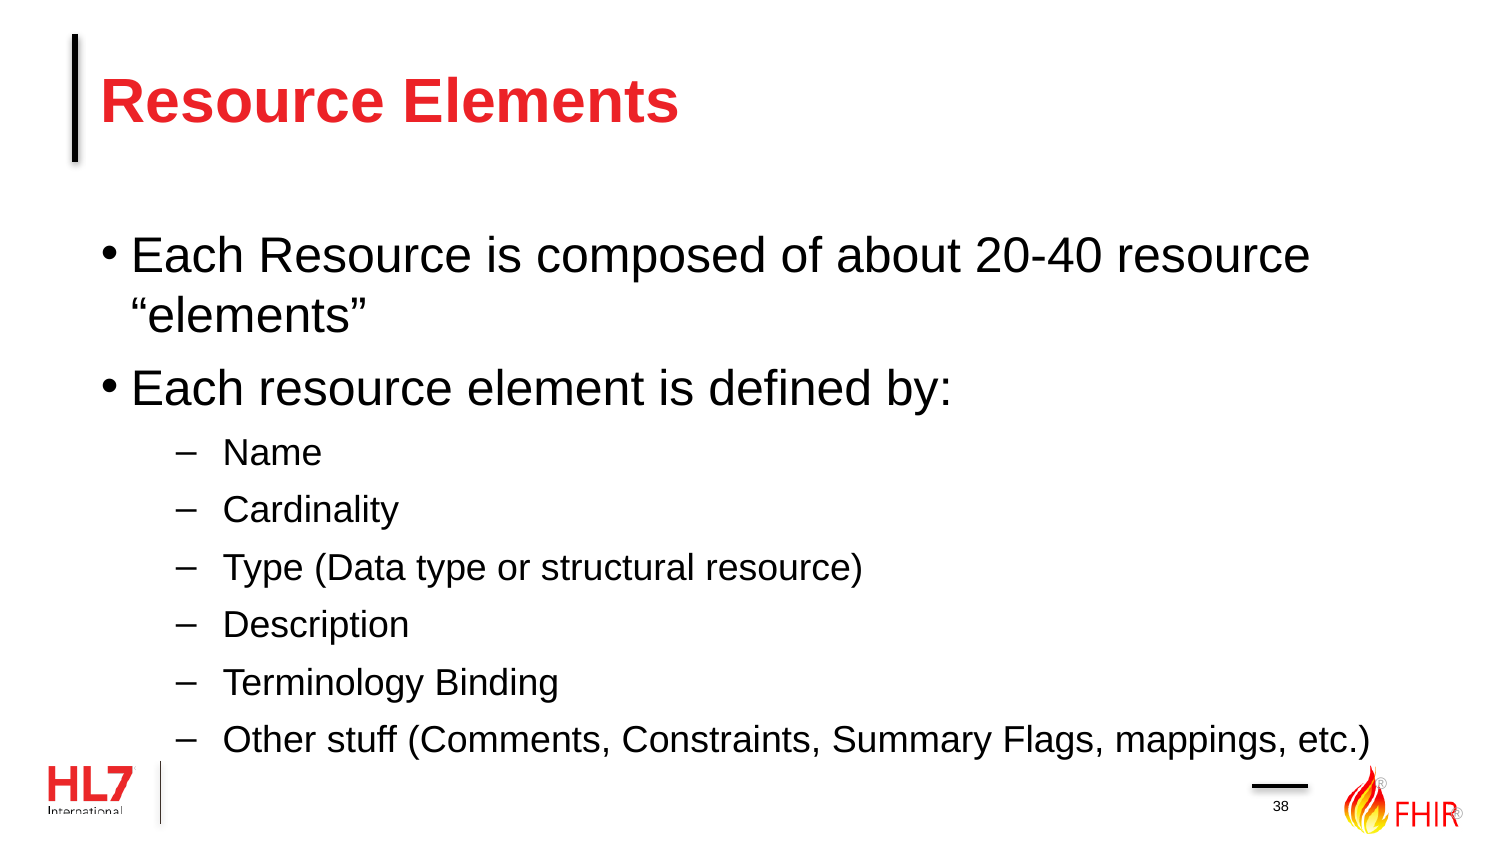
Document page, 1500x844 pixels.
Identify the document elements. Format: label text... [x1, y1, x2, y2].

list Each Resource is composed of about 20-40 resource “elements” Each resource element is defined by: Name Cardinality Type (Data type or structural resource) Description Terminology Binding Other stuff (Comments, Constraints, Summary Flags, mappings, etc.) [100, 222, 1451, 731]
picture [1339, 760, 1463, 837]
title Resource Elements [100, 33, 1451, 163]
slide_number 38 [1258, 786, 1304, 814]
